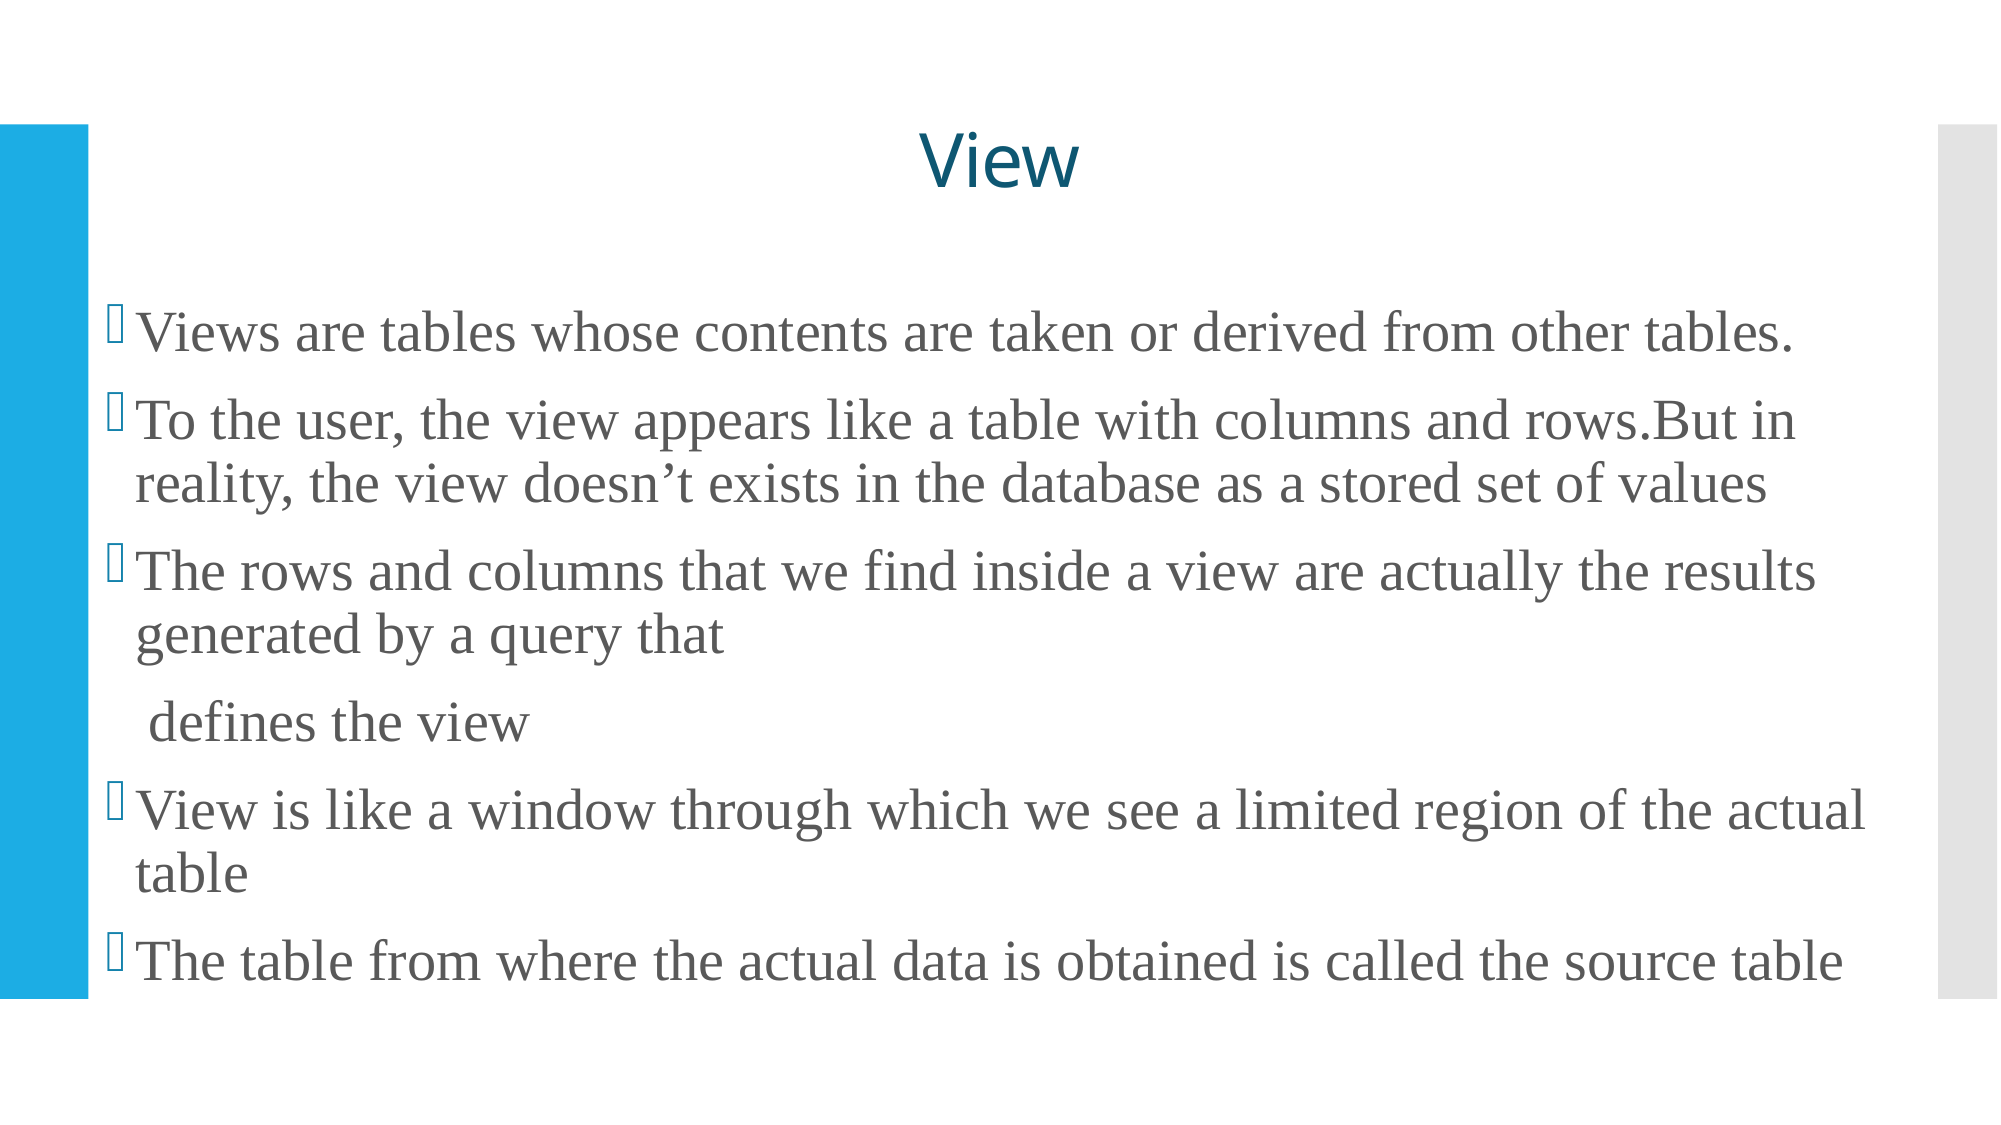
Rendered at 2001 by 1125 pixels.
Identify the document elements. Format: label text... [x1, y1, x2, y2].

title View [99, 115, 1900, 206]
list Views are tables whose contents are taken or derived from other tables. To the user, the view appears like a table with columns and rows.But in reality, the view doesn’t exists in the database as a stored set of values The rows and columns that we find inside a view are actually the results generated by a query that defines the view View is like a window through which we see a limited region of the actual table The table from where the actual data is obtained is called the source table [90, 206, 1950, 1088]
